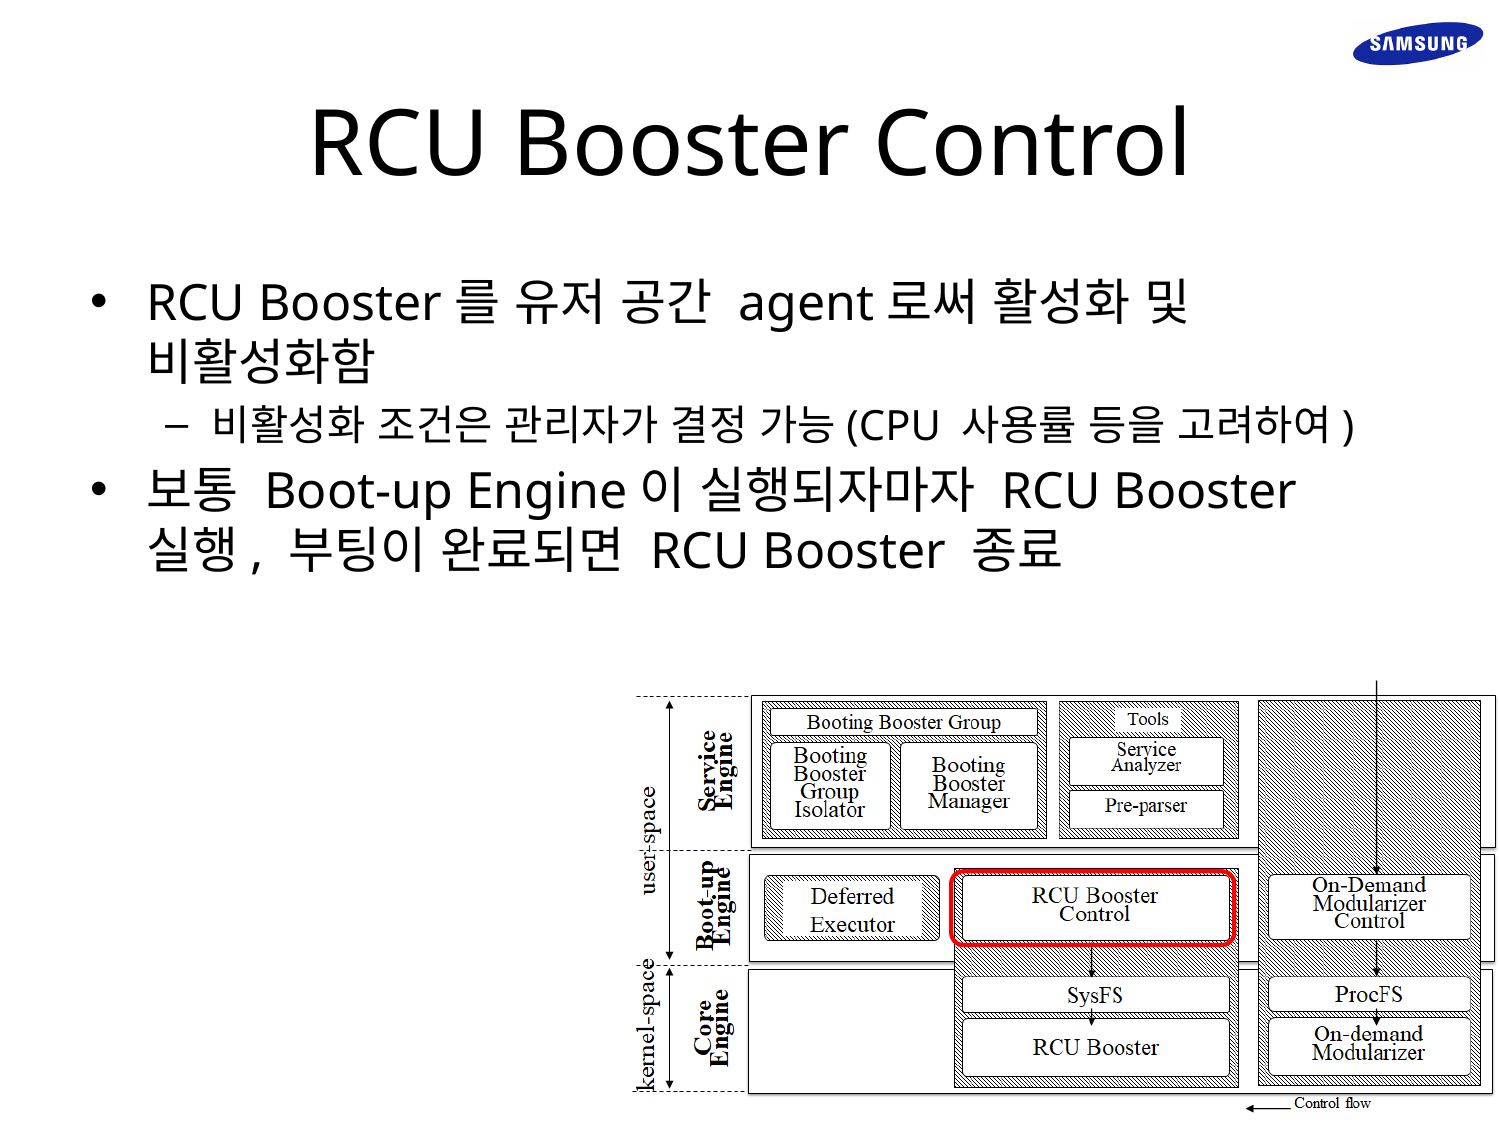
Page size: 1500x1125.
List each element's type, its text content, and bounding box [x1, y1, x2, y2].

picture [1352, 19, 1484, 68]
title RCU Booster Control [75, 45, 1425, 233]
picture [620, 680, 1500, 1125]
list RCU Booster를 유저 공간 agent로써 활성화 및 비활성화함 비활성화 조건은 관리자가 결정 가능(CPU 사용률 등을 고려하여) 보통 Boot-up Engine이 실행되자마자 RCU Booster 실행, 부팅이 완료되면 RCU Booster 종료 [75, 262, 1425, 1005]
